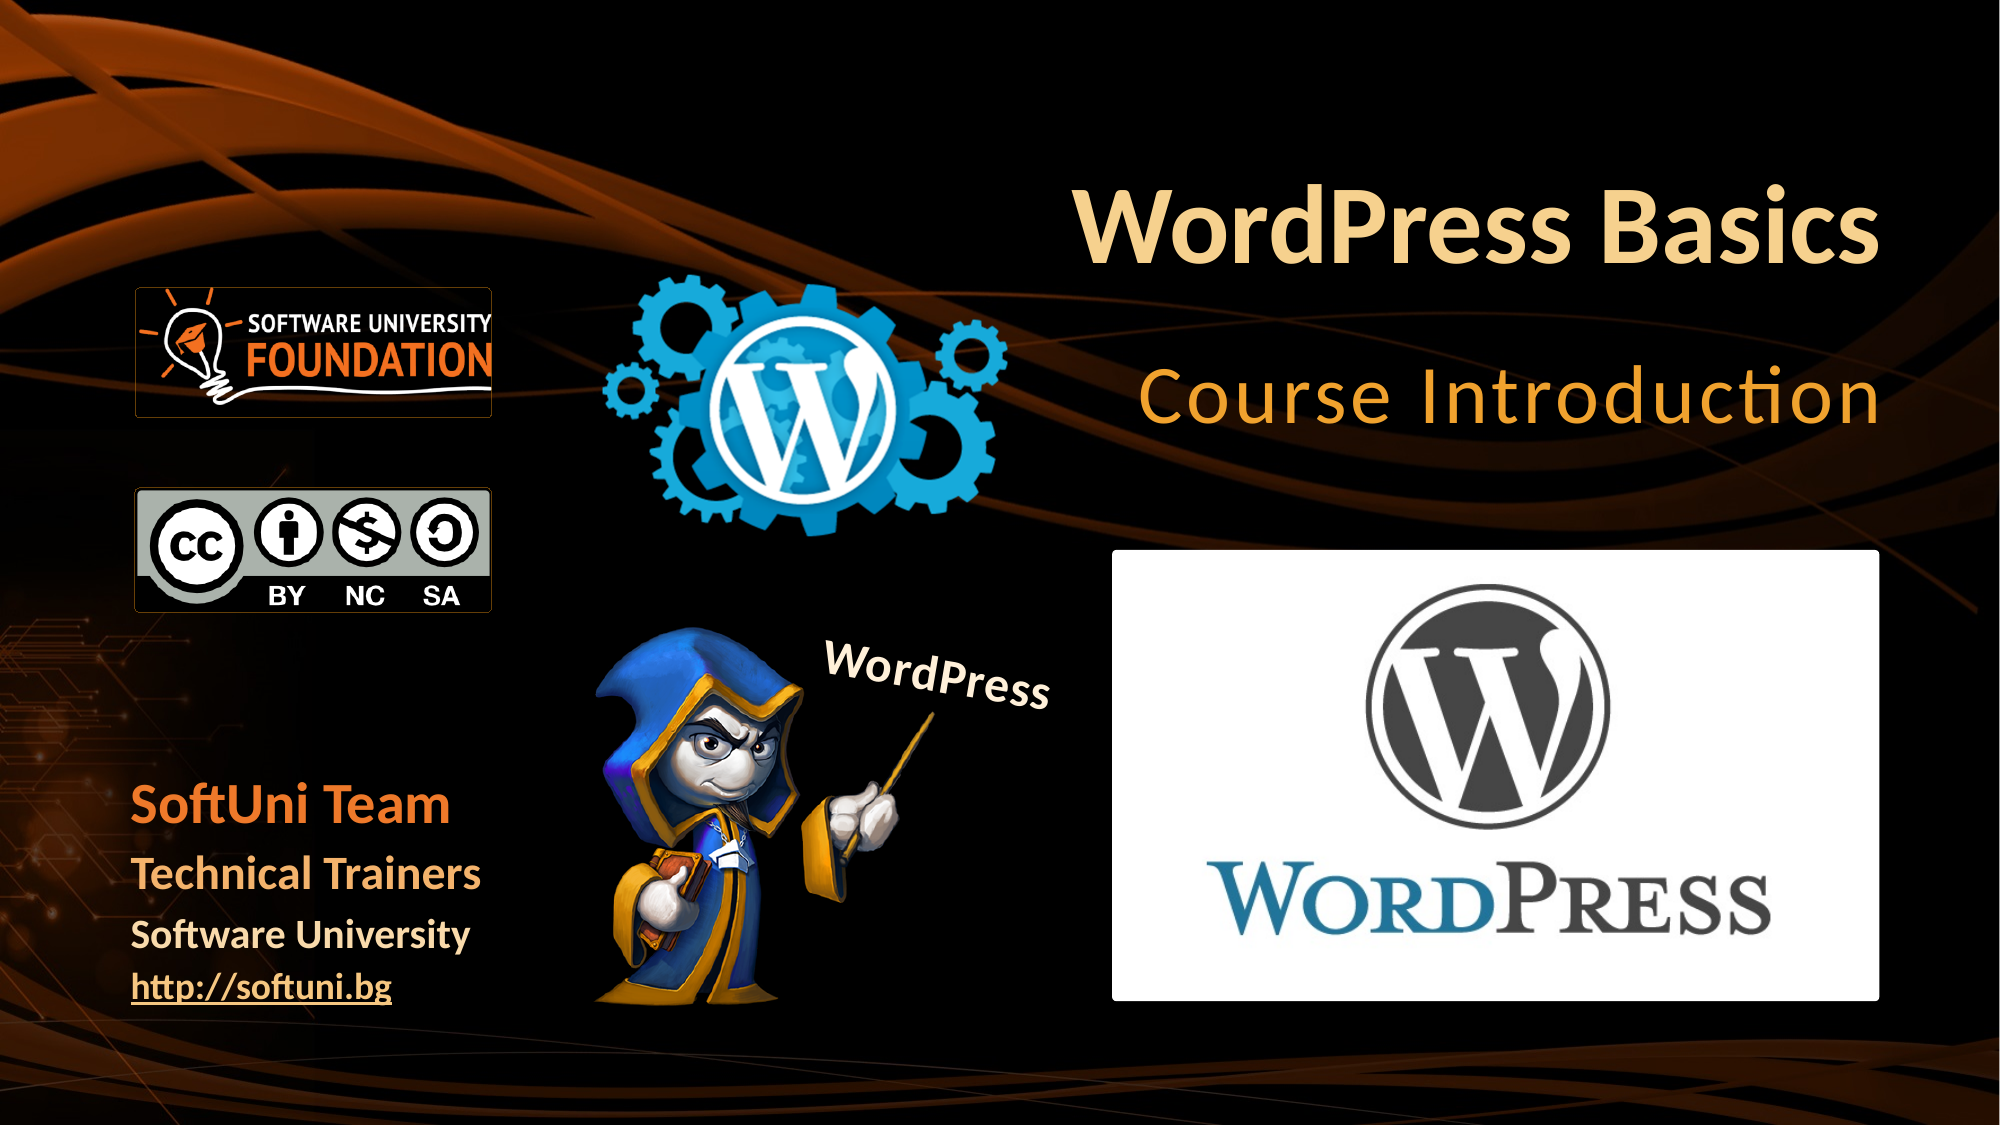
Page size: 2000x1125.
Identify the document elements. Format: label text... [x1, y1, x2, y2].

picture [0, 0, 2000, 1125]
text_box WordPress [938, 643, 1072, 731]
list SoftUni Team [124, 755, 587, 832]
subtitle Course Introduction [1011, 334, 1883, 450]
title WordPress Basics [671, 103, 1883, 334]
list http://softuni.bg [124, 954, 648, 1013]
list Technical Trainers [124, 832, 587, 898]
list Software University [124, 898, 587, 954]
